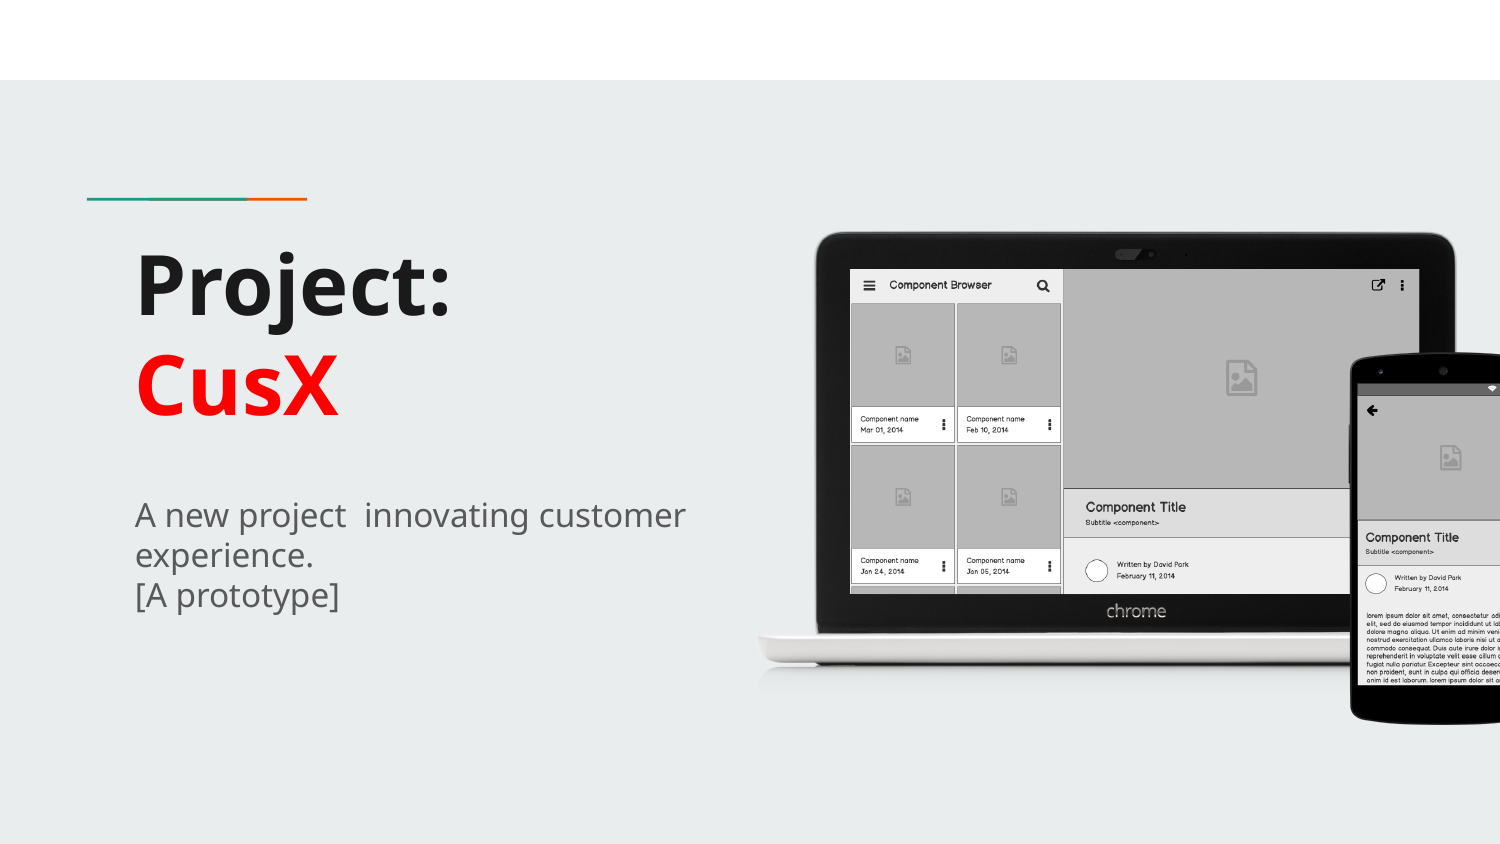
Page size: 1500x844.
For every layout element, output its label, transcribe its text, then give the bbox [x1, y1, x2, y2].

subtitle A new project innovating customer experience. [A prototype] [119, 479, 742, 615]
title Project: CusX [119, 216, 741, 455]
picture [755, 229, 1500, 725]
